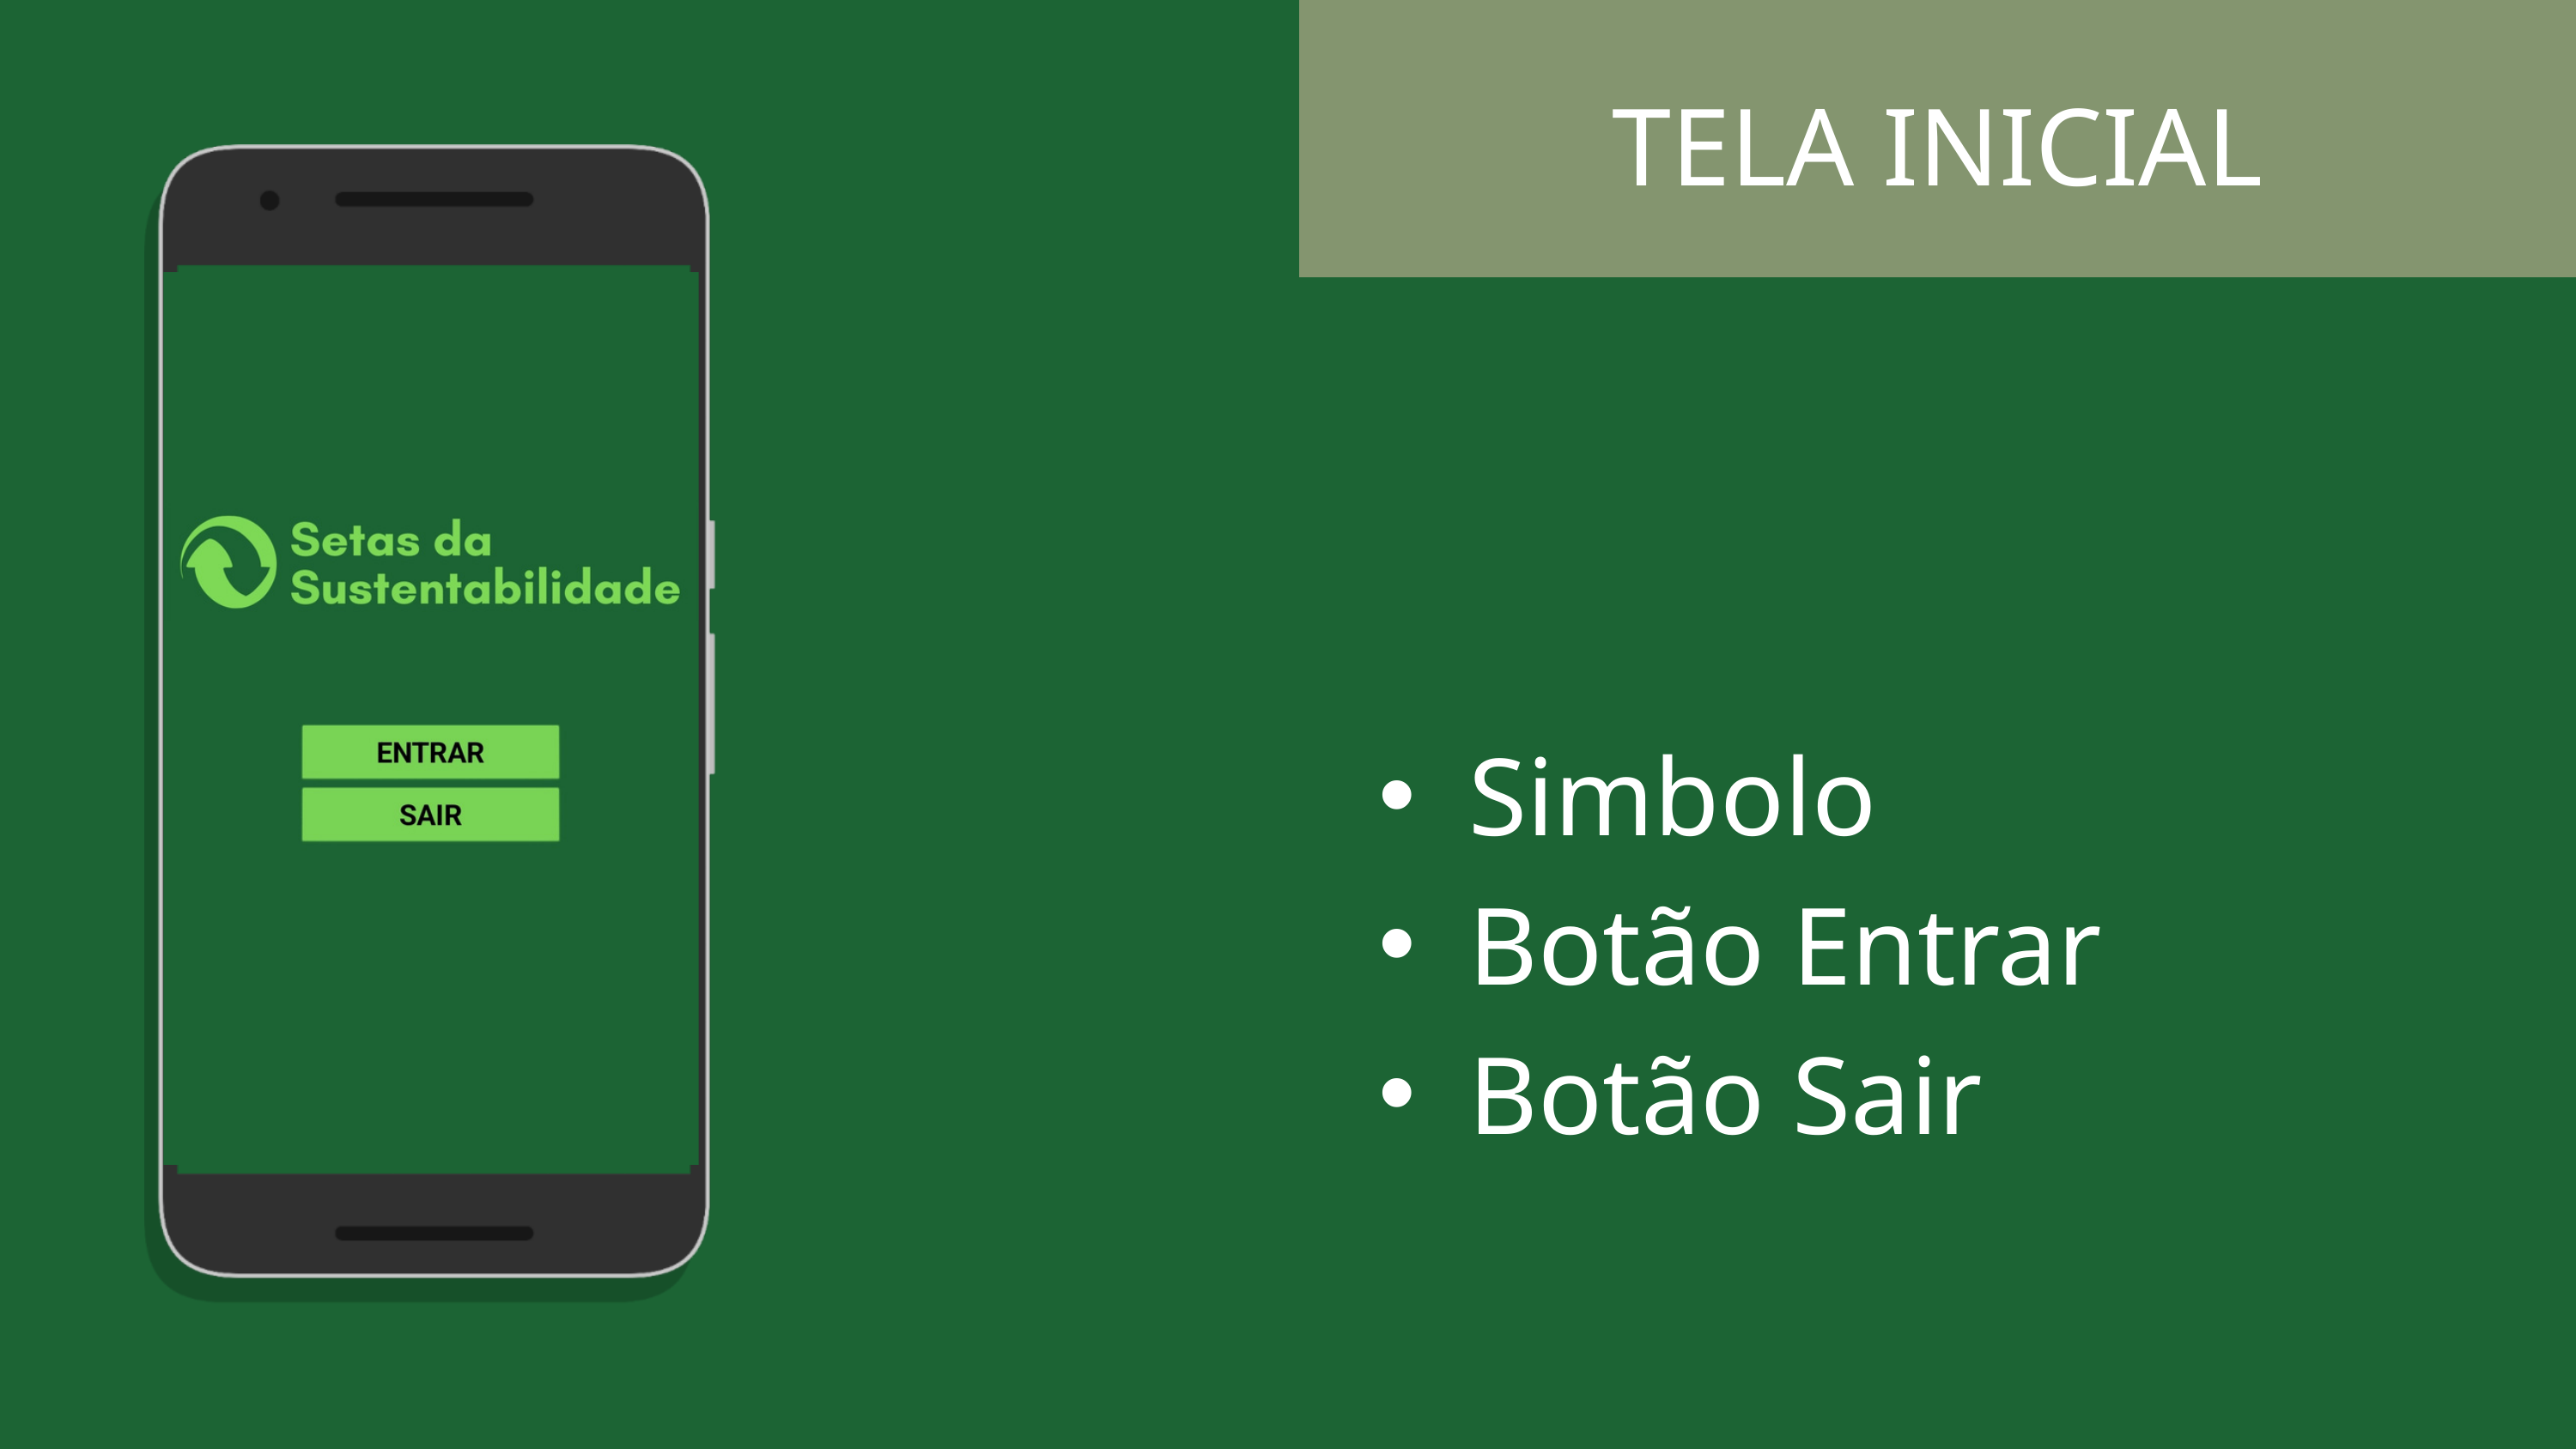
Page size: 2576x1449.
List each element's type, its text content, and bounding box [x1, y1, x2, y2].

text_box Simbolo Botão Entrar Botão Sair [1288, 707, 2513, 1155]
picture [144, 144, 718, 1304]
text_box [1299, 0, 2576, 277]
